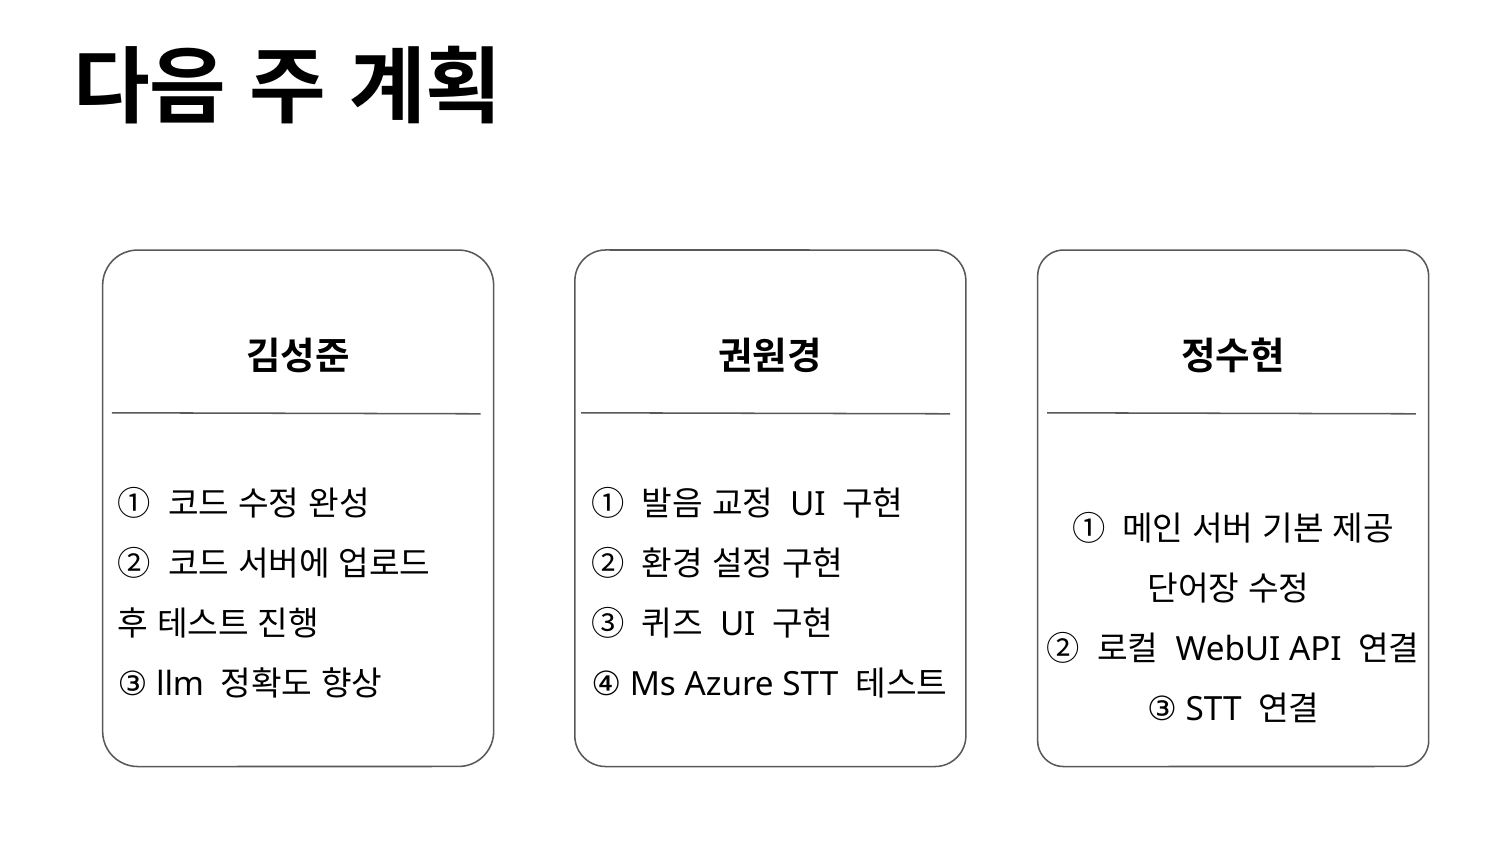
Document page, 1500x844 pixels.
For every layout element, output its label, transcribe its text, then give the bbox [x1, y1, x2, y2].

text_box 정수현 [1112, 317, 1354, 393]
text_box ① 발음 교정 UI 구현 ② 환경 설정 구현 ③ 퀴즈 UI 구현 ④ Ms Azure STT 테스트 [576, 447, 978, 717]
text_box ① 코드 수정 완성 ② 코드 서버에 업로드 후 테스트 진행 ③ llm 정확도 향상 [102, 447, 517, 717]
text_box 권원경 [649, 317, 891, 393]
text_box 김성준 [177, 317, 419, 393]
text_box [1037, 742, 1429, 767]
text_box [574, 249, 966, 767]
text_box [102, 717, 494, 767]
text_box [102, 250, 494, 447]
title 다음 주 계획 [58, 35, 1457, 130]
text_box ① 메인 서버 기본 제공 단어장 수정 ② 로컬 WebUI API 연결 ③ STT 연결 [1007, 472, 1460, 742]
text_box [1037, 250, 1429, 472]
